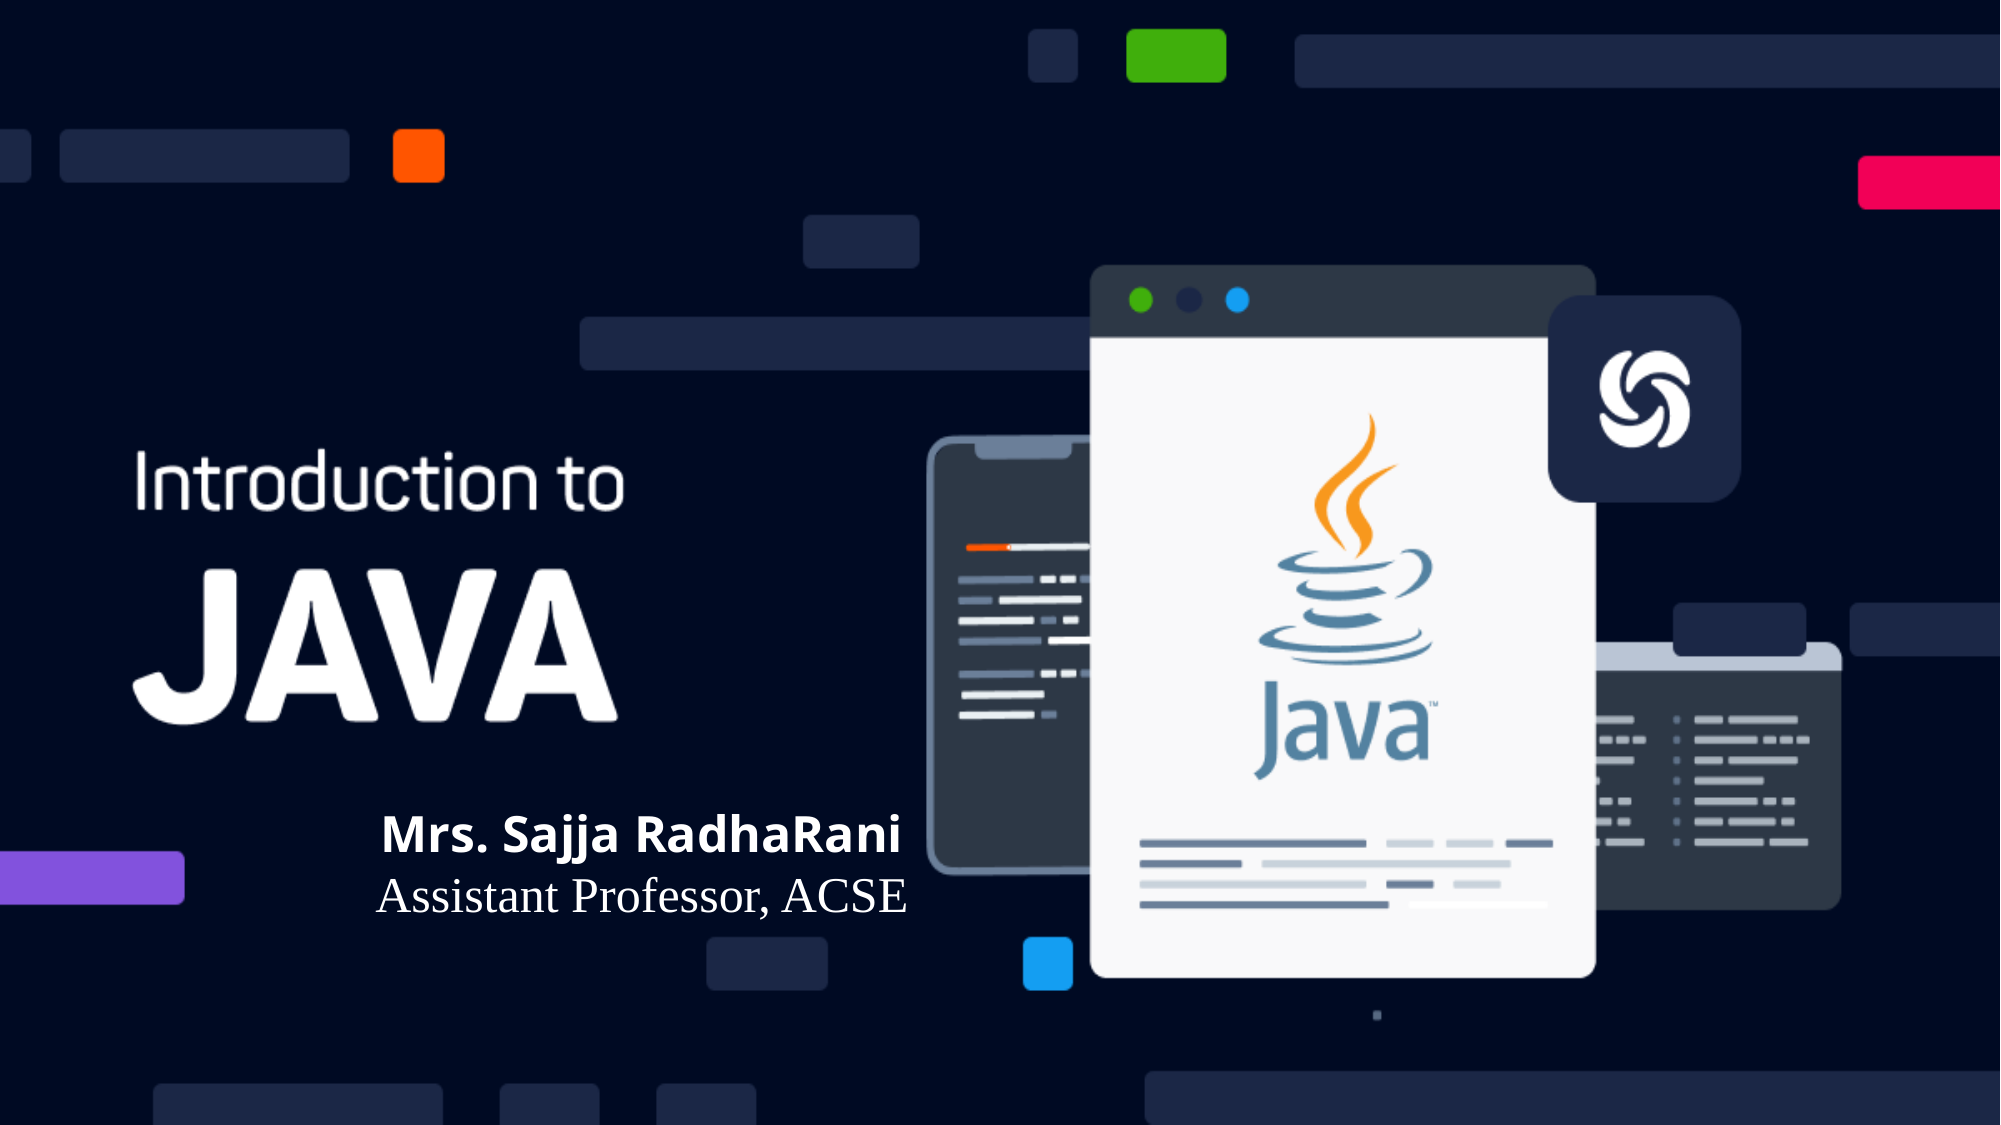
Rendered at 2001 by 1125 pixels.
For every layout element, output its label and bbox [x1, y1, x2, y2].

text_box [0, 0, 2000, 1125]
